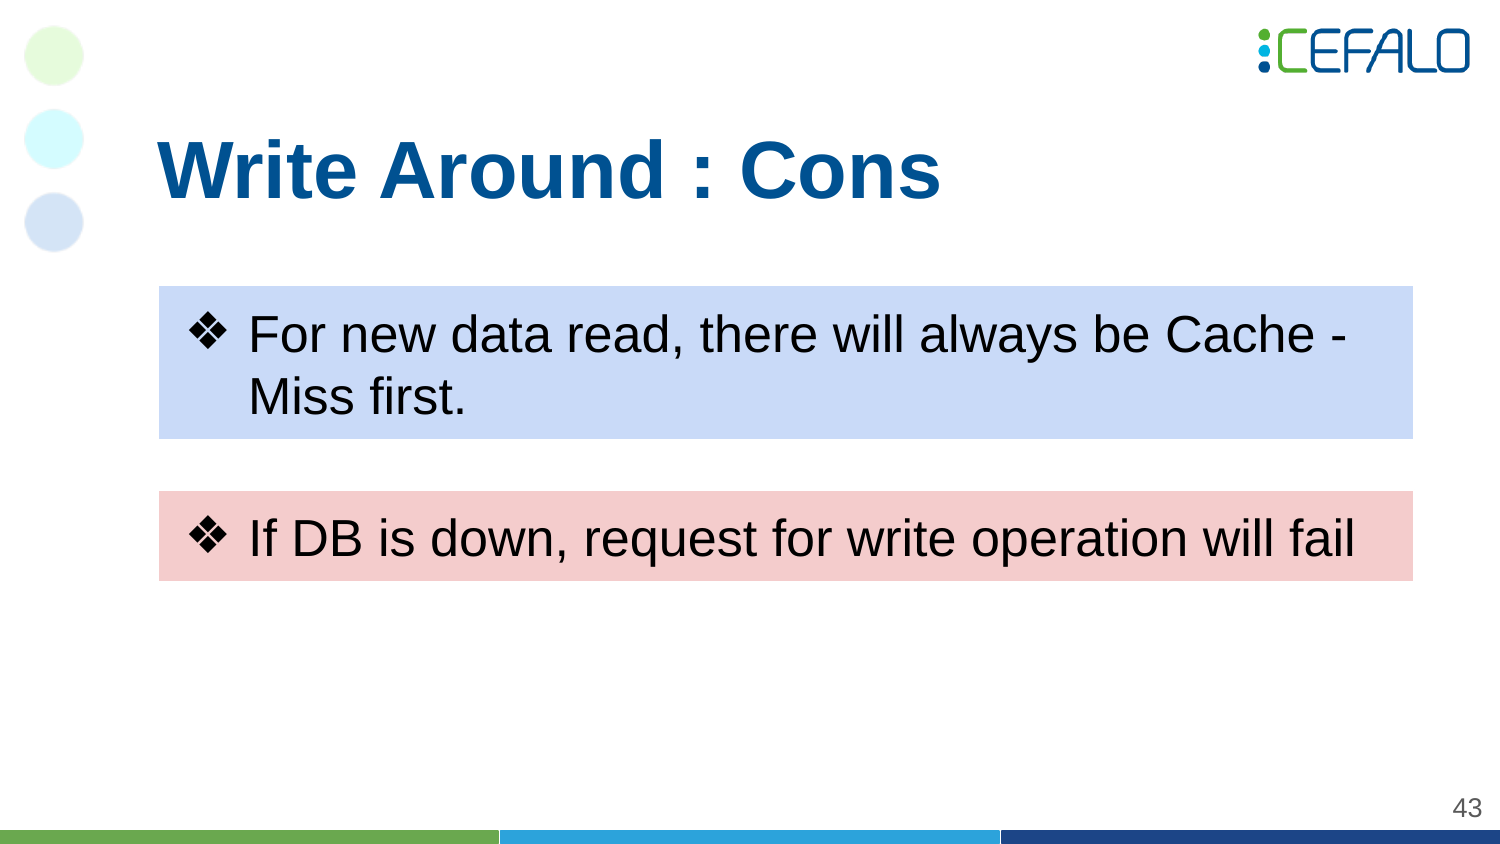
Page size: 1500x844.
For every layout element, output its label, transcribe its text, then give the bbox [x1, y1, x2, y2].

text_box If DB is down, request for write operation will fail [158, 489, 1415, 583]
picture [1258, 28, 1470, 73]
text_box Write Around : Cons [145, 106, 1447, 226]
text_box For new data read, there will always be Cache - Miss first. [158, 285, 1415, 440]
slide_number ‹#› [1403, 779, 1494, 844]
